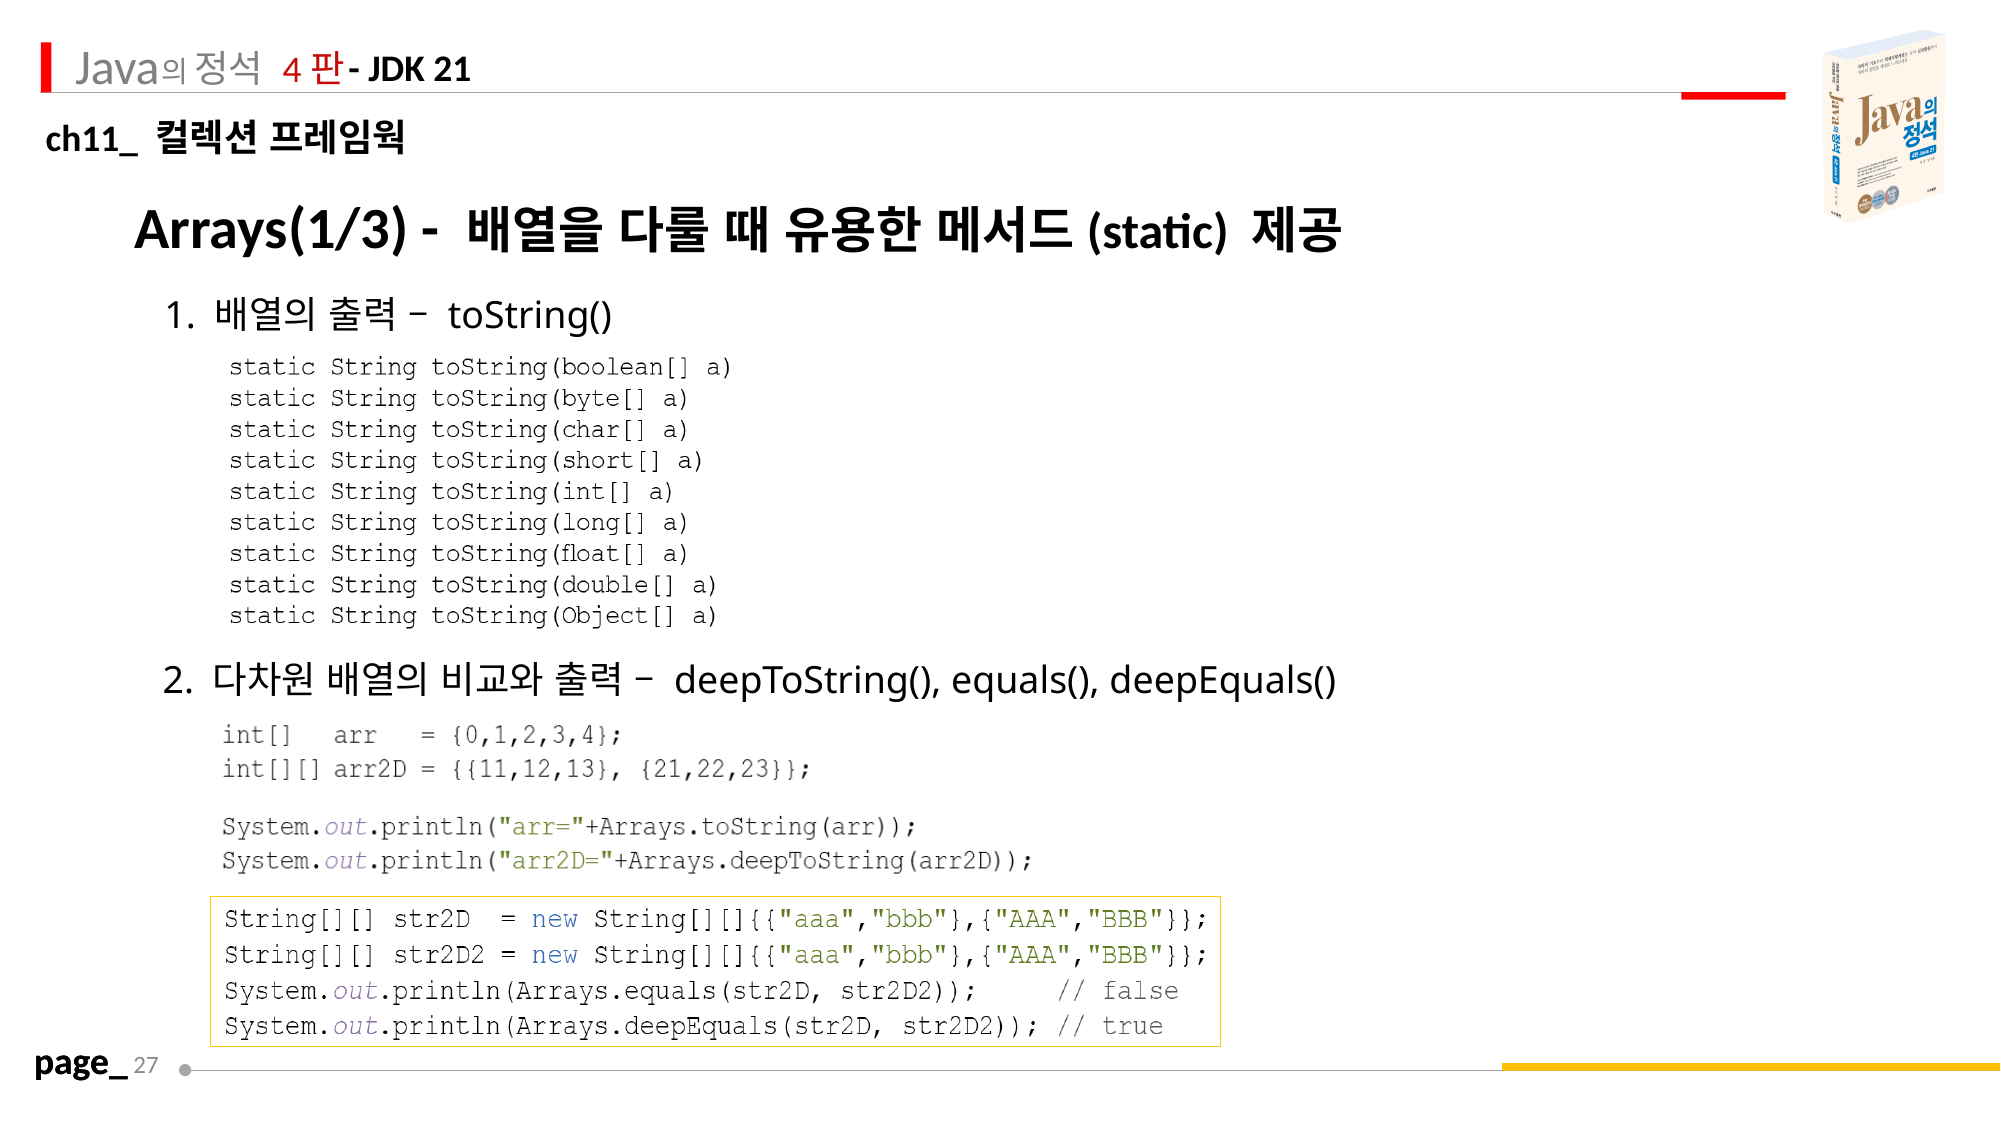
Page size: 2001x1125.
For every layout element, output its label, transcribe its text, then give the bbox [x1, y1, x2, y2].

picture [209, 896, 1221, 1047]
text_box page_ [19, 1030, 145, 1090]
picture [200, 716, 1054, 889]
picture [1819, 26, 1950, 182]
slide_number 27 [106, 1033, 174, 1094]
picture [210, 343, 739, 637]
text_box Arrays(1/3) - 배열을 다룰 때 유용한 메서드(static) 제공 [119, 182, 1952, 268]
text_box 1. 배열의 출력 – toString() [149, 283, 1568, 344]
text_box 2. 다차원 배열의 비교와 출력 – deepToString(), equals(), deepEquals() [147, 648, 1566, 708]
